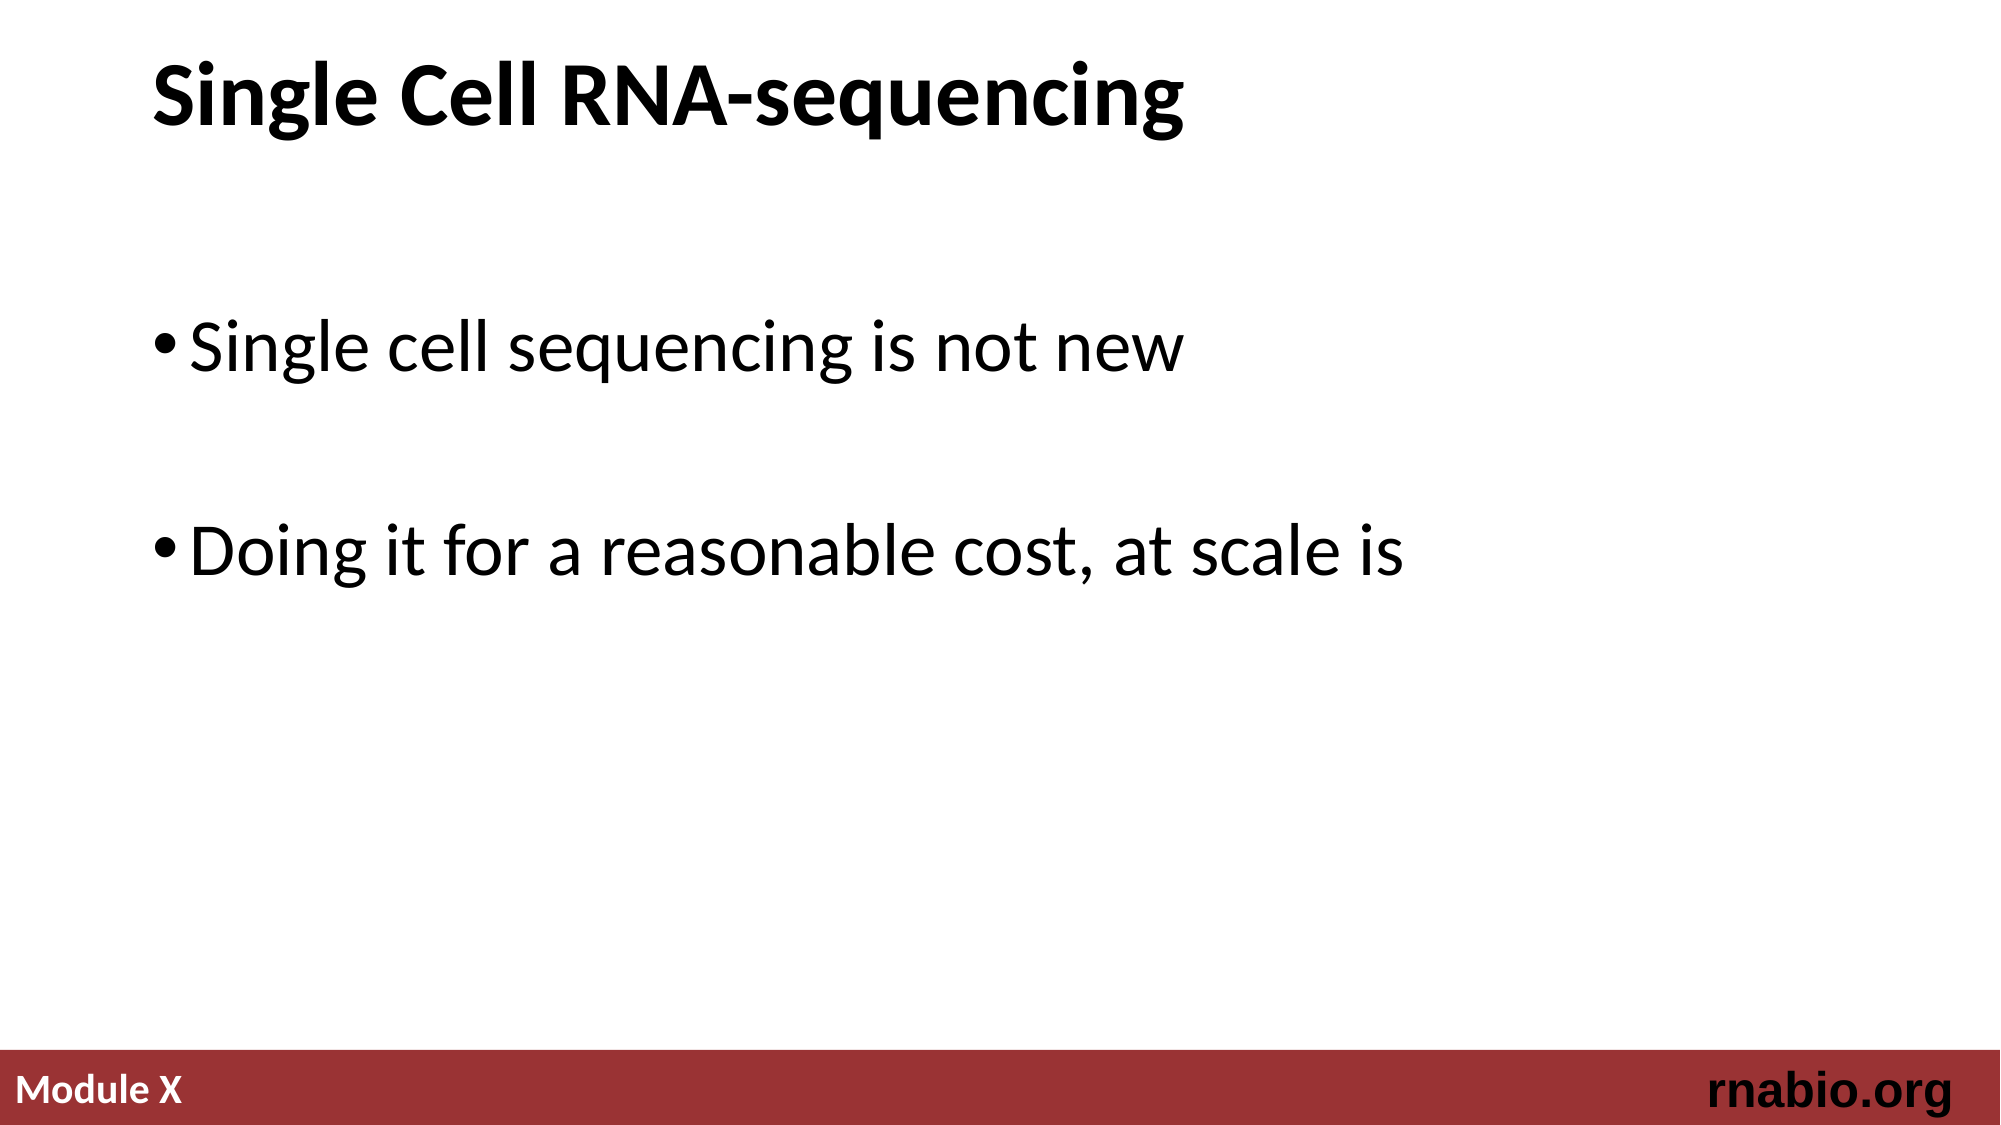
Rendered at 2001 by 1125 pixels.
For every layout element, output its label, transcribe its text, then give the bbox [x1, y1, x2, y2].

title Single Cell RNA-sequencing [137, 30, 1863, 162]
list Single cell sequencing is not new Doing it for a reasonable cost, at scale is [137, 299, 1863, 1014]
